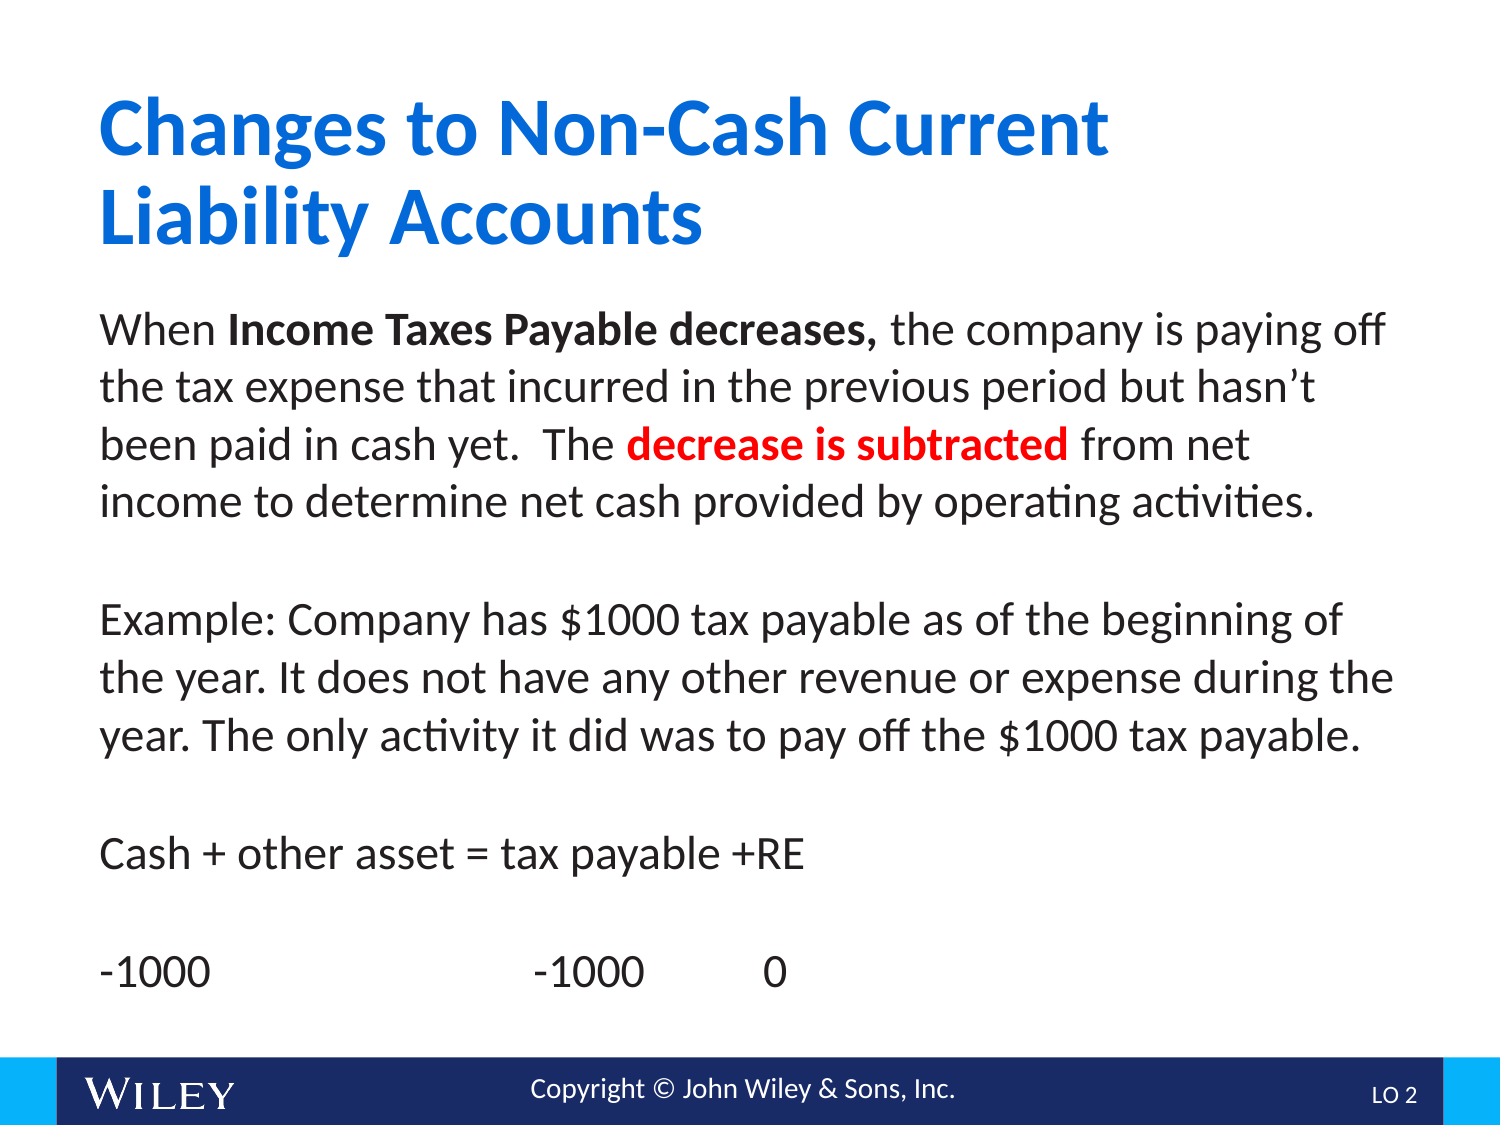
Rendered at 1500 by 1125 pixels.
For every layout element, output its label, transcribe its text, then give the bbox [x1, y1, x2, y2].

title Changes to Non-Cash Current Liability Accounts [84, 75, 1416, 272]
list When Income Taxes Payable decreases, the company is paying off the tax expense that incurred in the previous period but hasn’t been paid in cash yet. The decrease is subtracted from net income to determine net cash provided by operating activities. Example: Company has $1000 tax payable as of the beginning of the year. It does not have any other revenue or expense during the year. The only activity it did was to pay off the $1000 tax payable. Cash + other asset = tax payable +RE -1000 -1000 0 [84, 289, 1416, 1048]
list L O 2 [1309, 1065, 1433, 1125]
